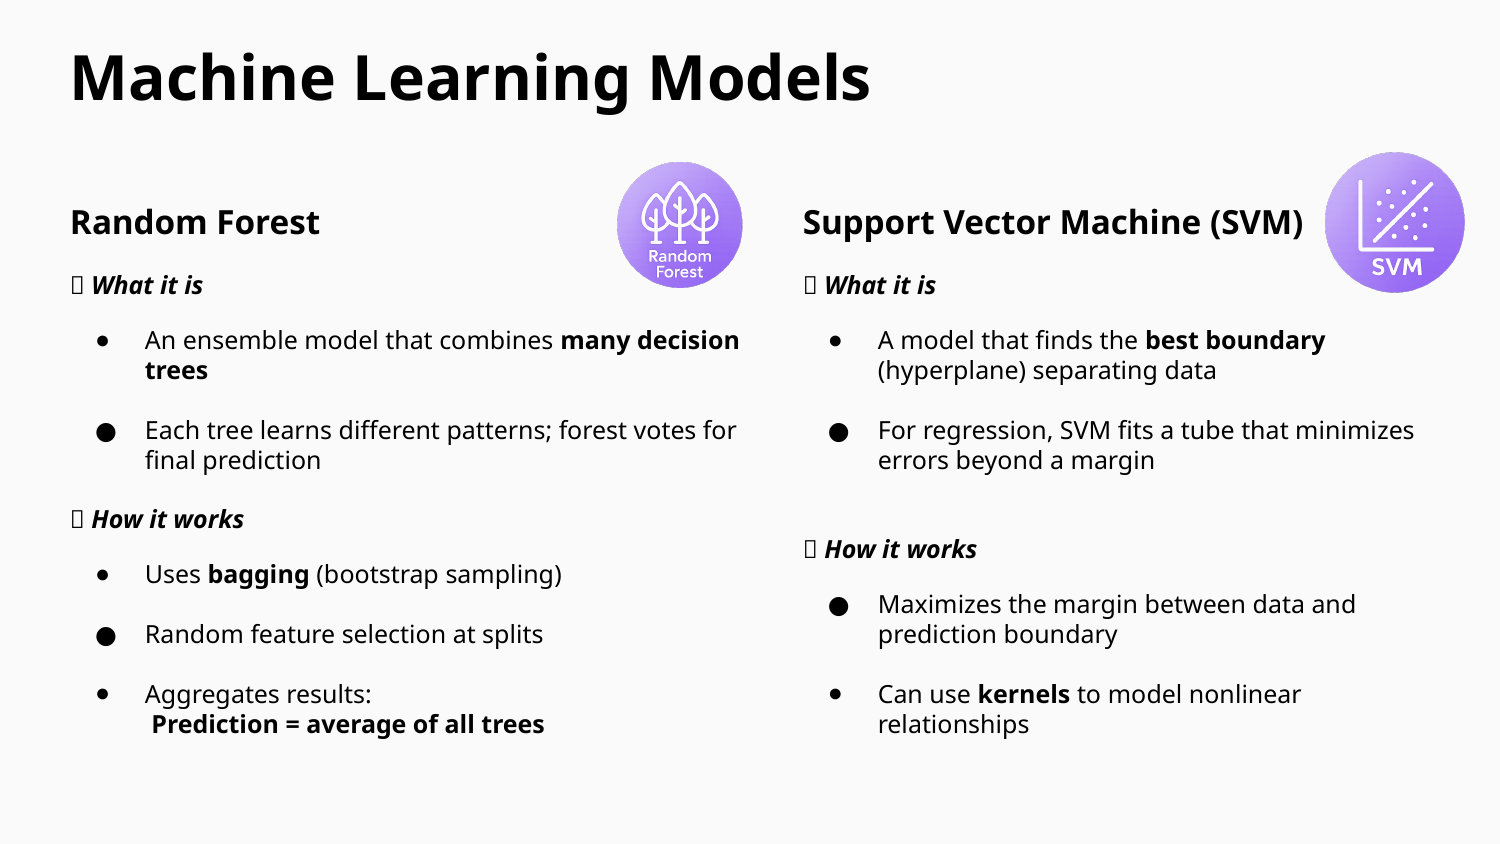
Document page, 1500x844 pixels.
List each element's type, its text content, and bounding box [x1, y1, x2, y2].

picture [594, 136, 763, 298]
subtitle Machine Learning Models [69, 43, 938, 96]
text_box Random Forest 🔹 What it is An ensemble model that combines many decision trees Each tree learns different patterns; forest votes for final prediction 🔹 How it works Uses bagging (bootstrap sampling) Random feature selection at splits Aggregates results: Prediction = average of all trees [54, 179, 763, 754]
text_box Support Vector Machine (SVM) 🔹 What it is A model that finds the best boundary (hyperplane) separating data For regression, SVM fits a tube that minimizes errors beyond a margin 🔹 How it works Maximizes the margin between data and prediction boundary Can use kernels to model nonlinear relationships [787, 179, 1438, 754]
picture [1311, 136, 1490, 298]
